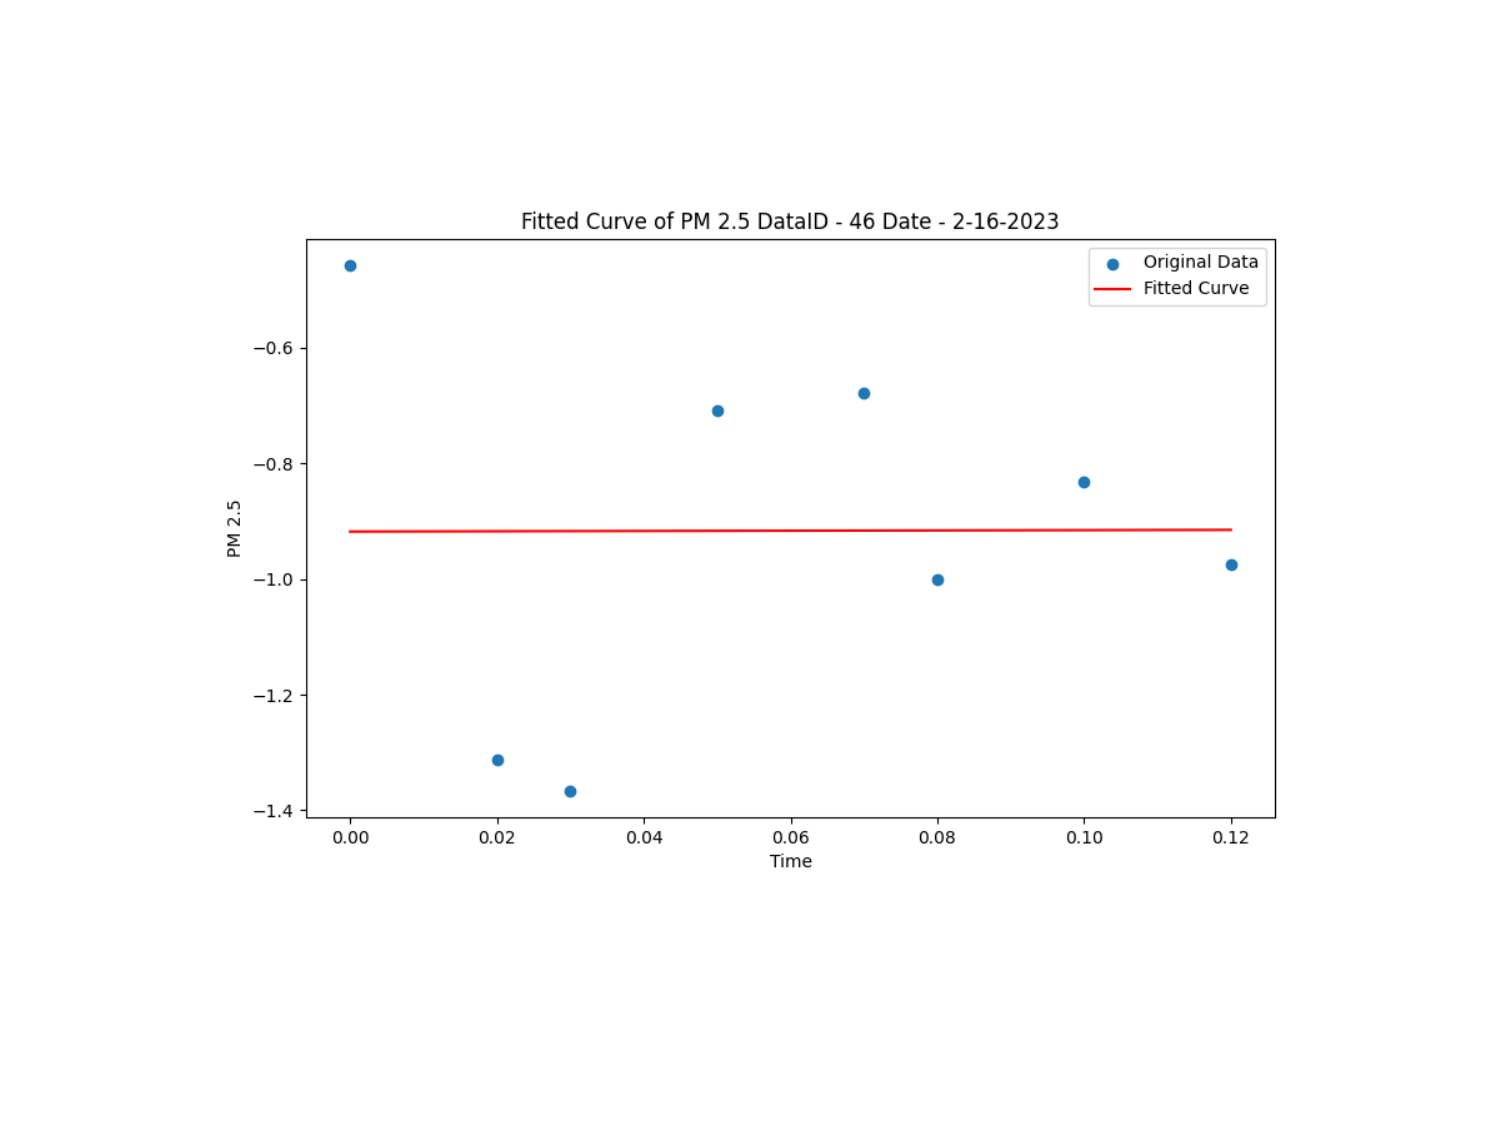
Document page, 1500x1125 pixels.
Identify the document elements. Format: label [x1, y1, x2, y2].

picture [149, 149, 1401, 901]
